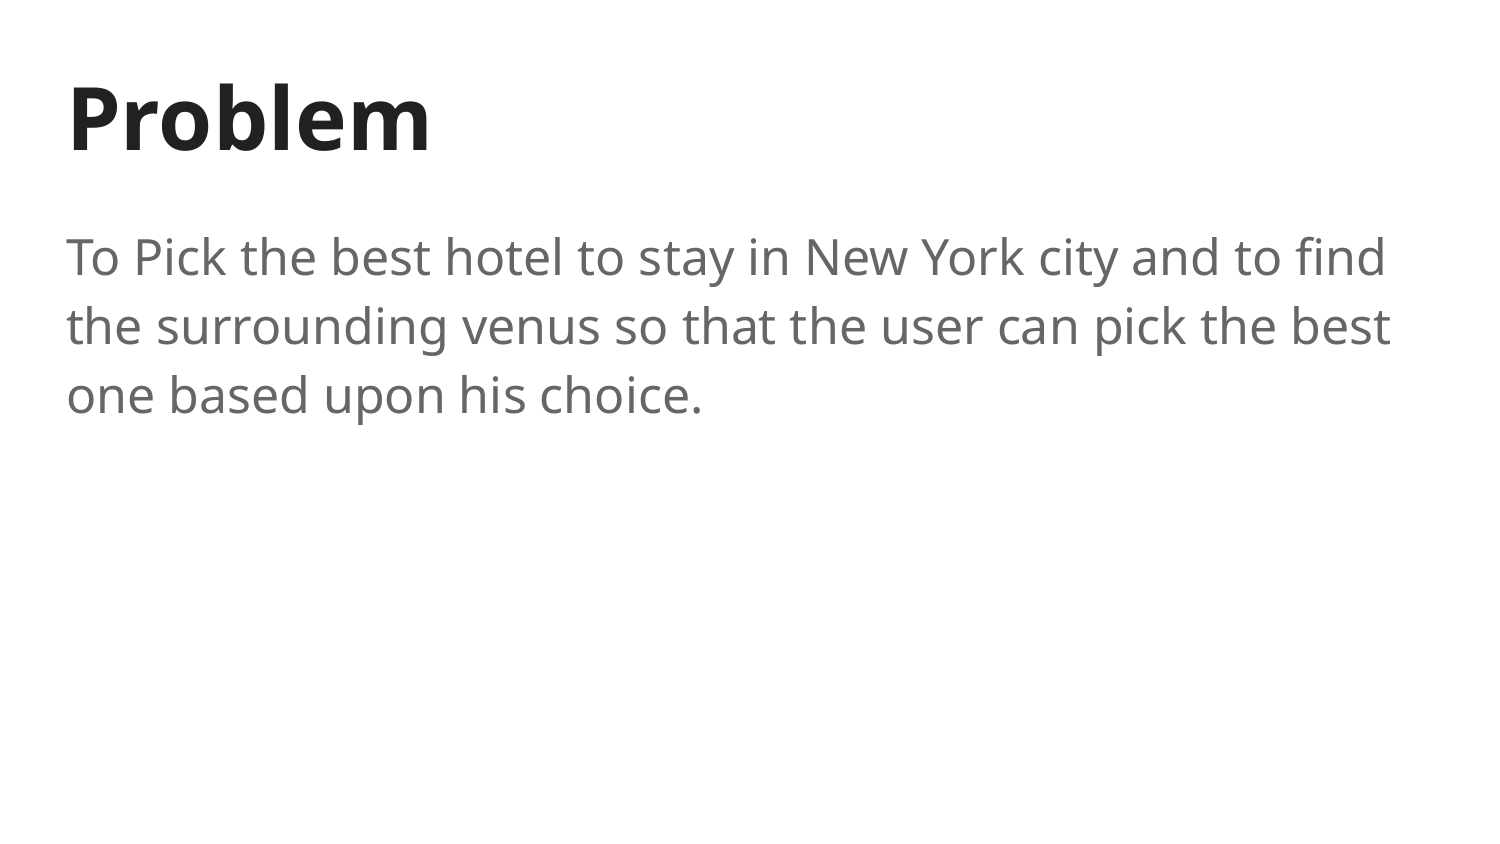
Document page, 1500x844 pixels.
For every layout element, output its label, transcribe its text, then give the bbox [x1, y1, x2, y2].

list To Pick the best hotel to stay in New York city and to find the surrounding venus so that the user can pick the best one based upon his choice. [51, 201, 1449, 750]
title Problem [51, 48, 1449, 180]
